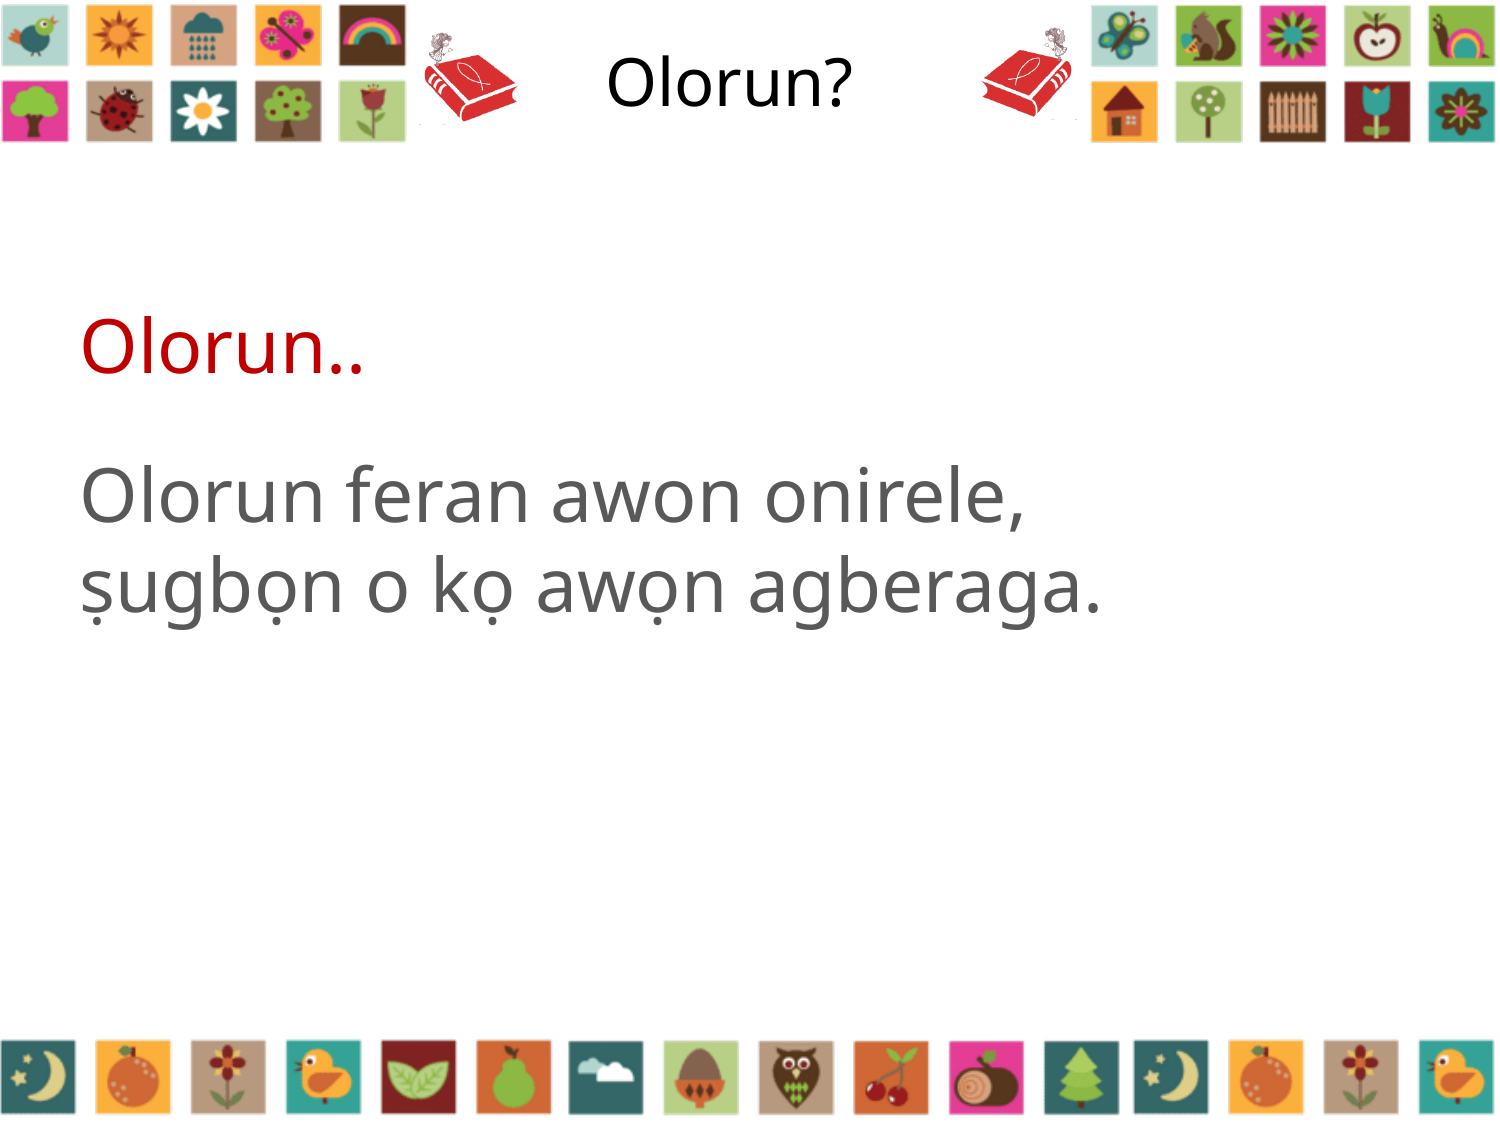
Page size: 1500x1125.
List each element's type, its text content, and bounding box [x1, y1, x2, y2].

picture [950, 3, 1500, 150]
picture [0, 3, 550, 150]
text_box Olorun feran awon onirele, ṣugbọn o kọ awọn agberaga. [64, 440, 1412, 635]
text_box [0, 1028, 1500, 1118]
text_box Olorun? [553, 32, 1071, 128]
text_box Olorun.. [64, 290, 1412, 396]
